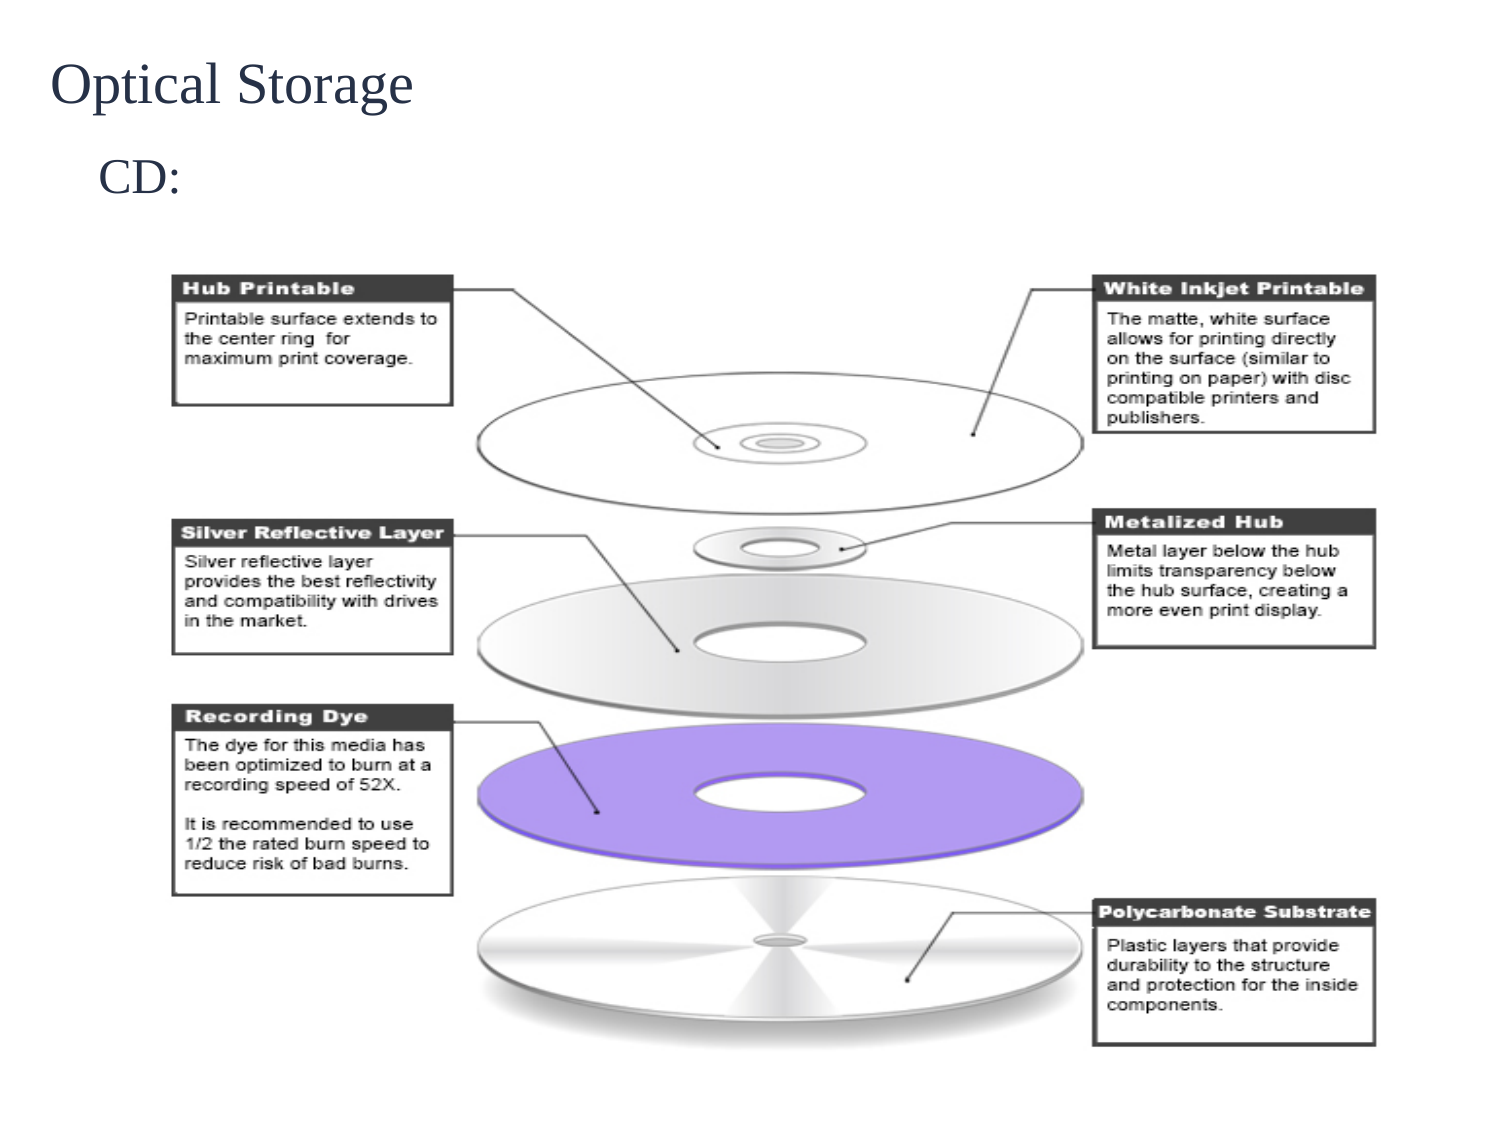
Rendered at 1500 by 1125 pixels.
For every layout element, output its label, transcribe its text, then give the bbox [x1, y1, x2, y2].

title Optical Storage [50, 67, 1450, 208]
picture [135, 249, 1400, 1089]
list CD: [98, 149, 1413, 246]
